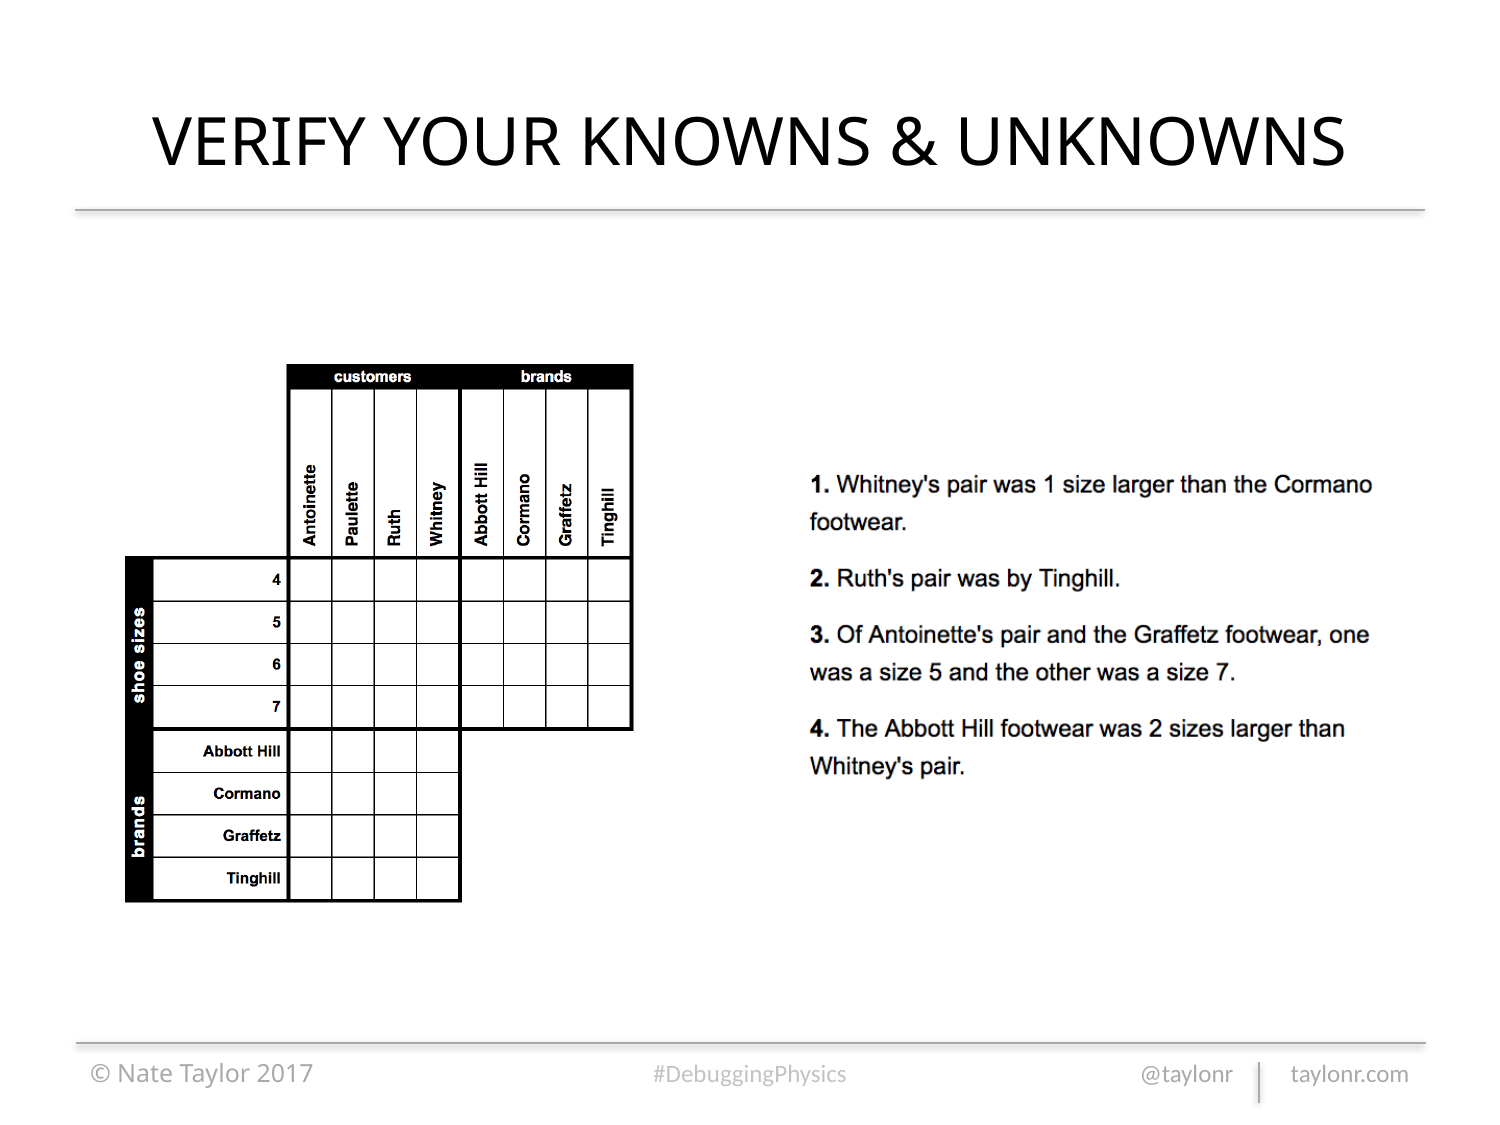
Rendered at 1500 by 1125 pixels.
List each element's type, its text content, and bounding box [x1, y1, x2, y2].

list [787, 453, 1401, 815]
footer #DebuggingPhysics [496, 1042, 1004, 1103]
slide_number @taylonr taylonr.com [1074, 1042, 1425, 1103]
title VERIFY YOUR KNOWNS & UNKNOWNS [75, 45, 1425, 233]
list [74, 343, 738, 925]
slide_number © Nate Taylor 2017 [75, 1042, 425, 1103]
